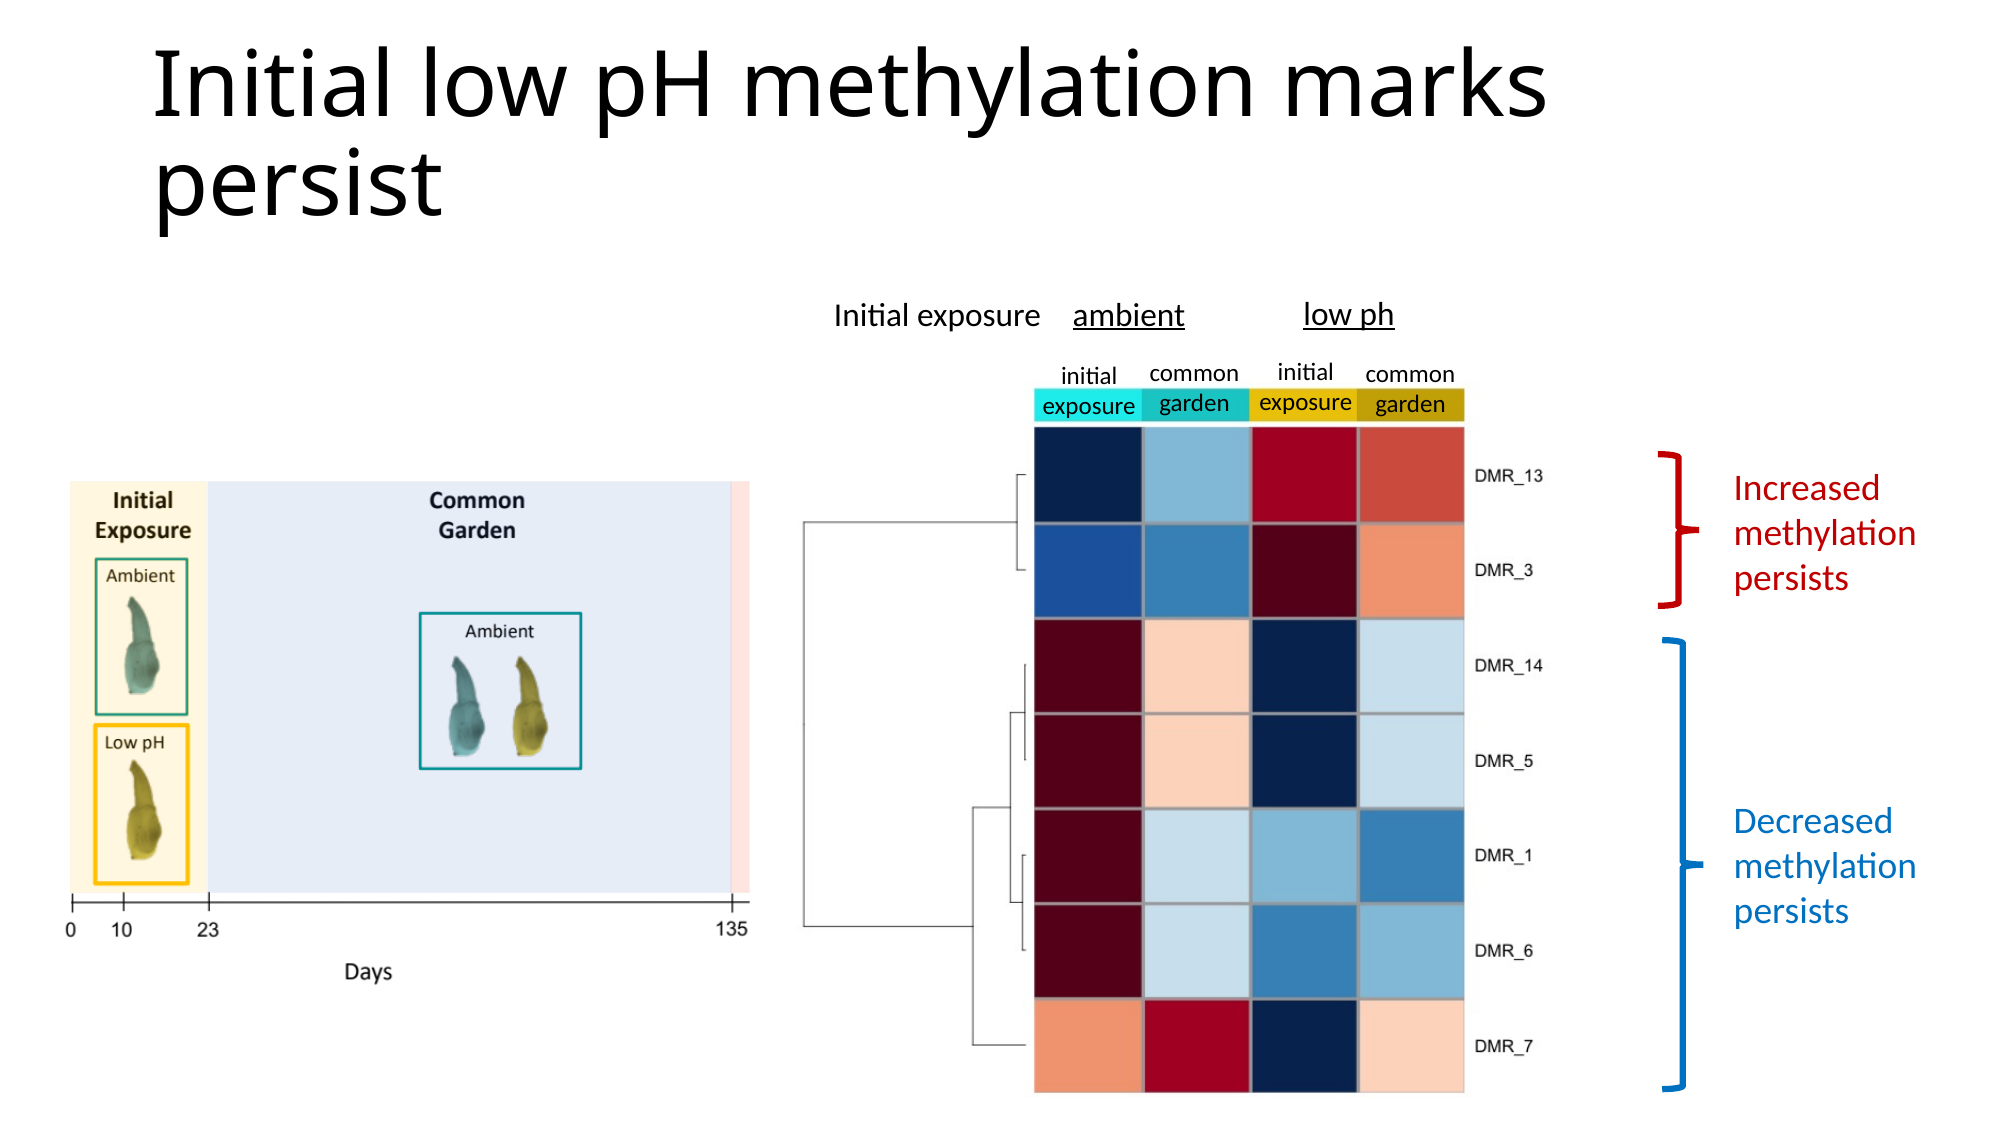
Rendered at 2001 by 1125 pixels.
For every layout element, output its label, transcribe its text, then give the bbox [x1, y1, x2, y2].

text_box low ph [1288, 284, 1410, 340]
title Initial low pH methylation marks persist [137, 27, 1863, 245]
text_box Decreased methylation persists [1718, 788, 1996, 939]
picture [795, 380, 1673, 1098]
picture [51, 475, 750, 1002]
text_box initial exposure [1240, 348, 1372, 380]
text_box common garden [1129, 349, 1240, 380]
text_box Increased methylation persists [1718, 455, 2000, 605]
text_box ambient [1058, 285, 1201, 341]
text_box common garden [1372, 350, 1476, 380]
text_box initial exposure [1024, 352, 1155, 380]
text_box Initial exposure [819, 285, 1057, 341]
text_box [1673, 640, 1704, 1090]
text_box [1673, 454, 1700, 606]
